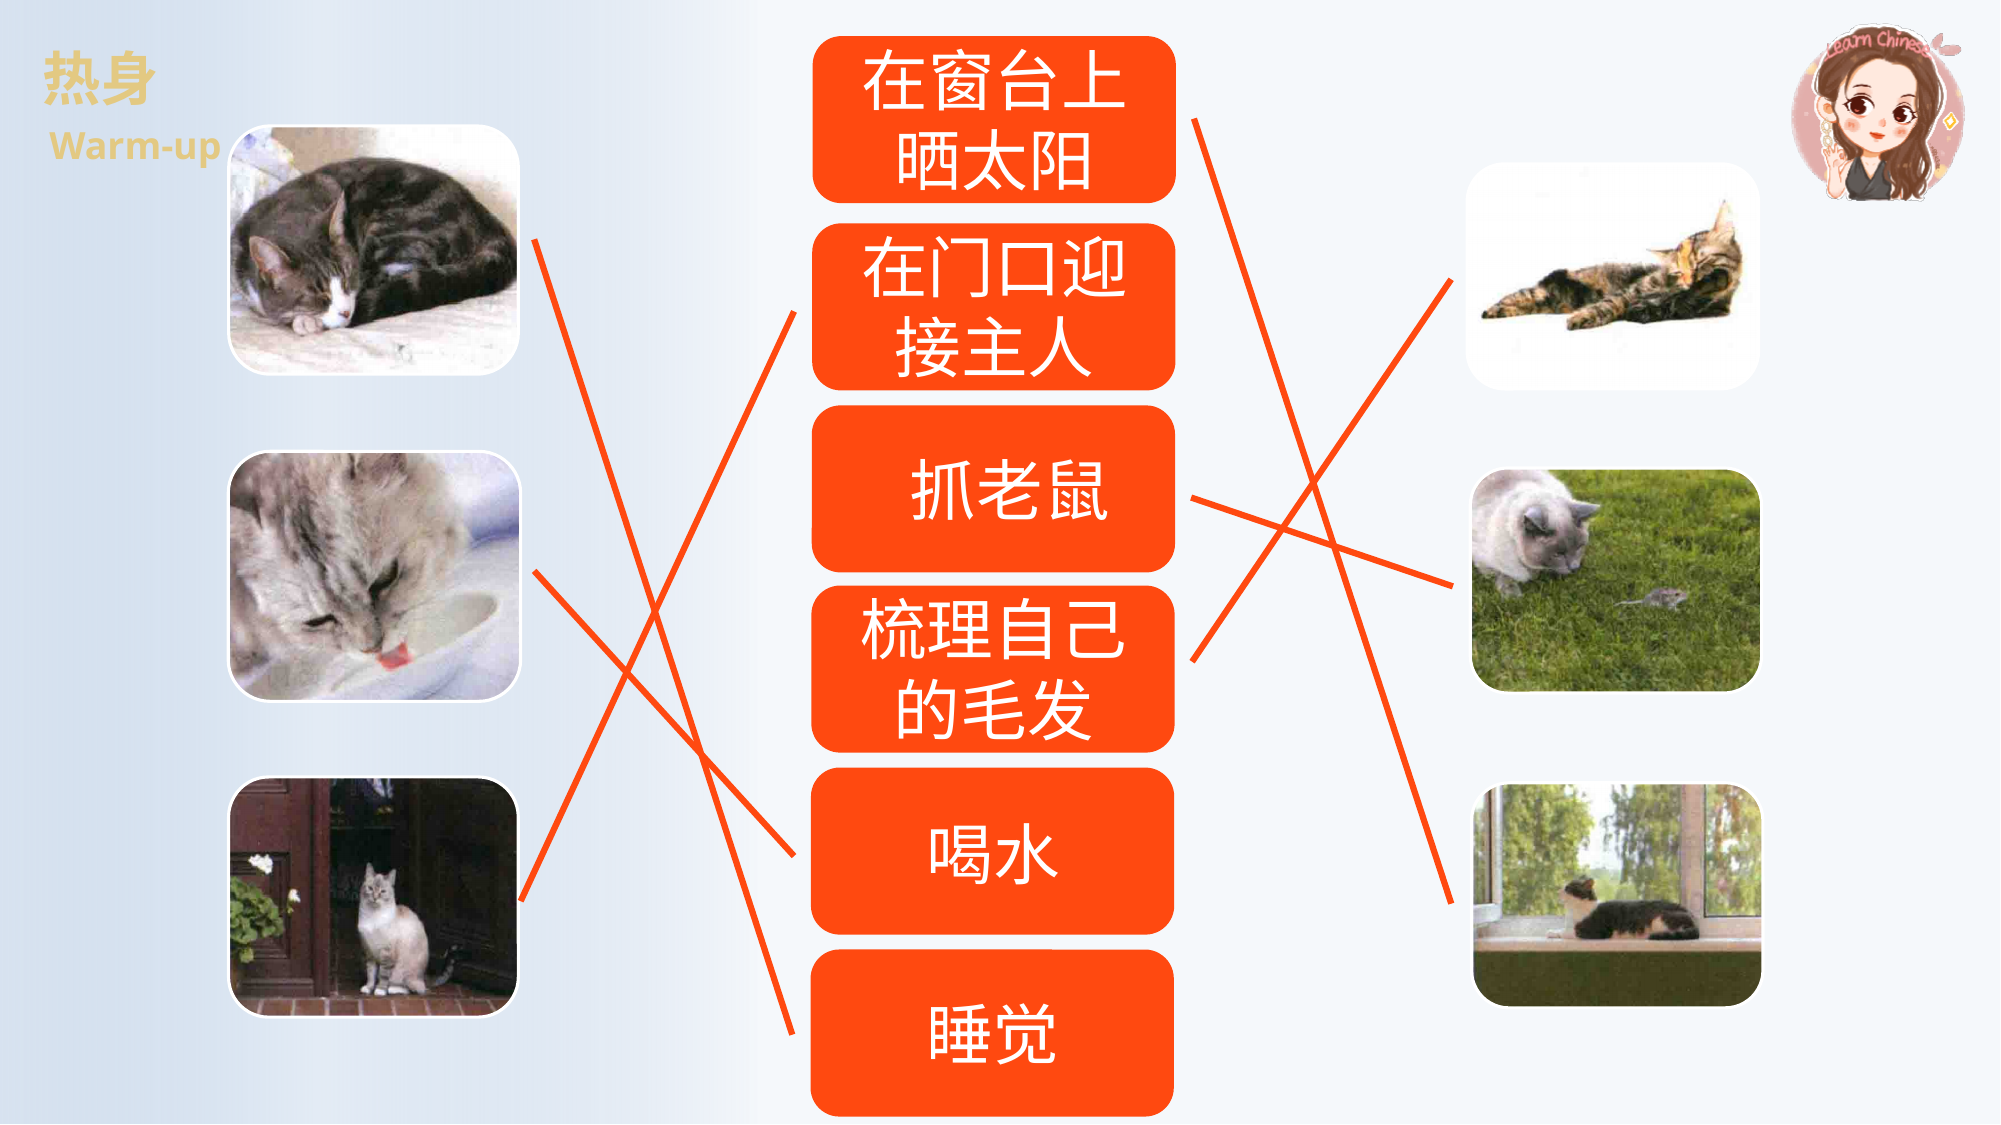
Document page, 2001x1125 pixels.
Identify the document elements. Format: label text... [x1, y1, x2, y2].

text_box 睡觉 [813, 985, 1173, 1081]
text_box [811, 768, 1174, 935]
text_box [534, 239, 793, 311]
text_box [1470, 781, 1765, 1009]
text_box [811, 949, 1174, 1117]
text_box [227, 775, 520, 1019]
picture [0, 0, 2001, 1125]
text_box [520, 311, 794, 902]
text_box 热身 [27, 35, 174, 120]
text_box [227, 124, 520, 376]
text_box [1469, 466, 1763, 695]
text_box [227, 450, 520, 703]
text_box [1193, 118, 1452, 904]
text_box 在窗台上晒太阳 [815, 31, 1175, 207]
text_box [812, 405, 1175, 572]
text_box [534, 902, 793, 1035]
text_box 抓老鼠 [814, 441, 1174, 537]
text_box [1466, 162, 1760, 390]
text_box 在门口迎接主人 [815, 218, 1174, 394]
text_box 喝水 [814, 805, 1173, 901]
text_box 梳理自己的毛发 [814, 580, 1173, 756]
text_box Warm-up [34, 115, 237, 175]
